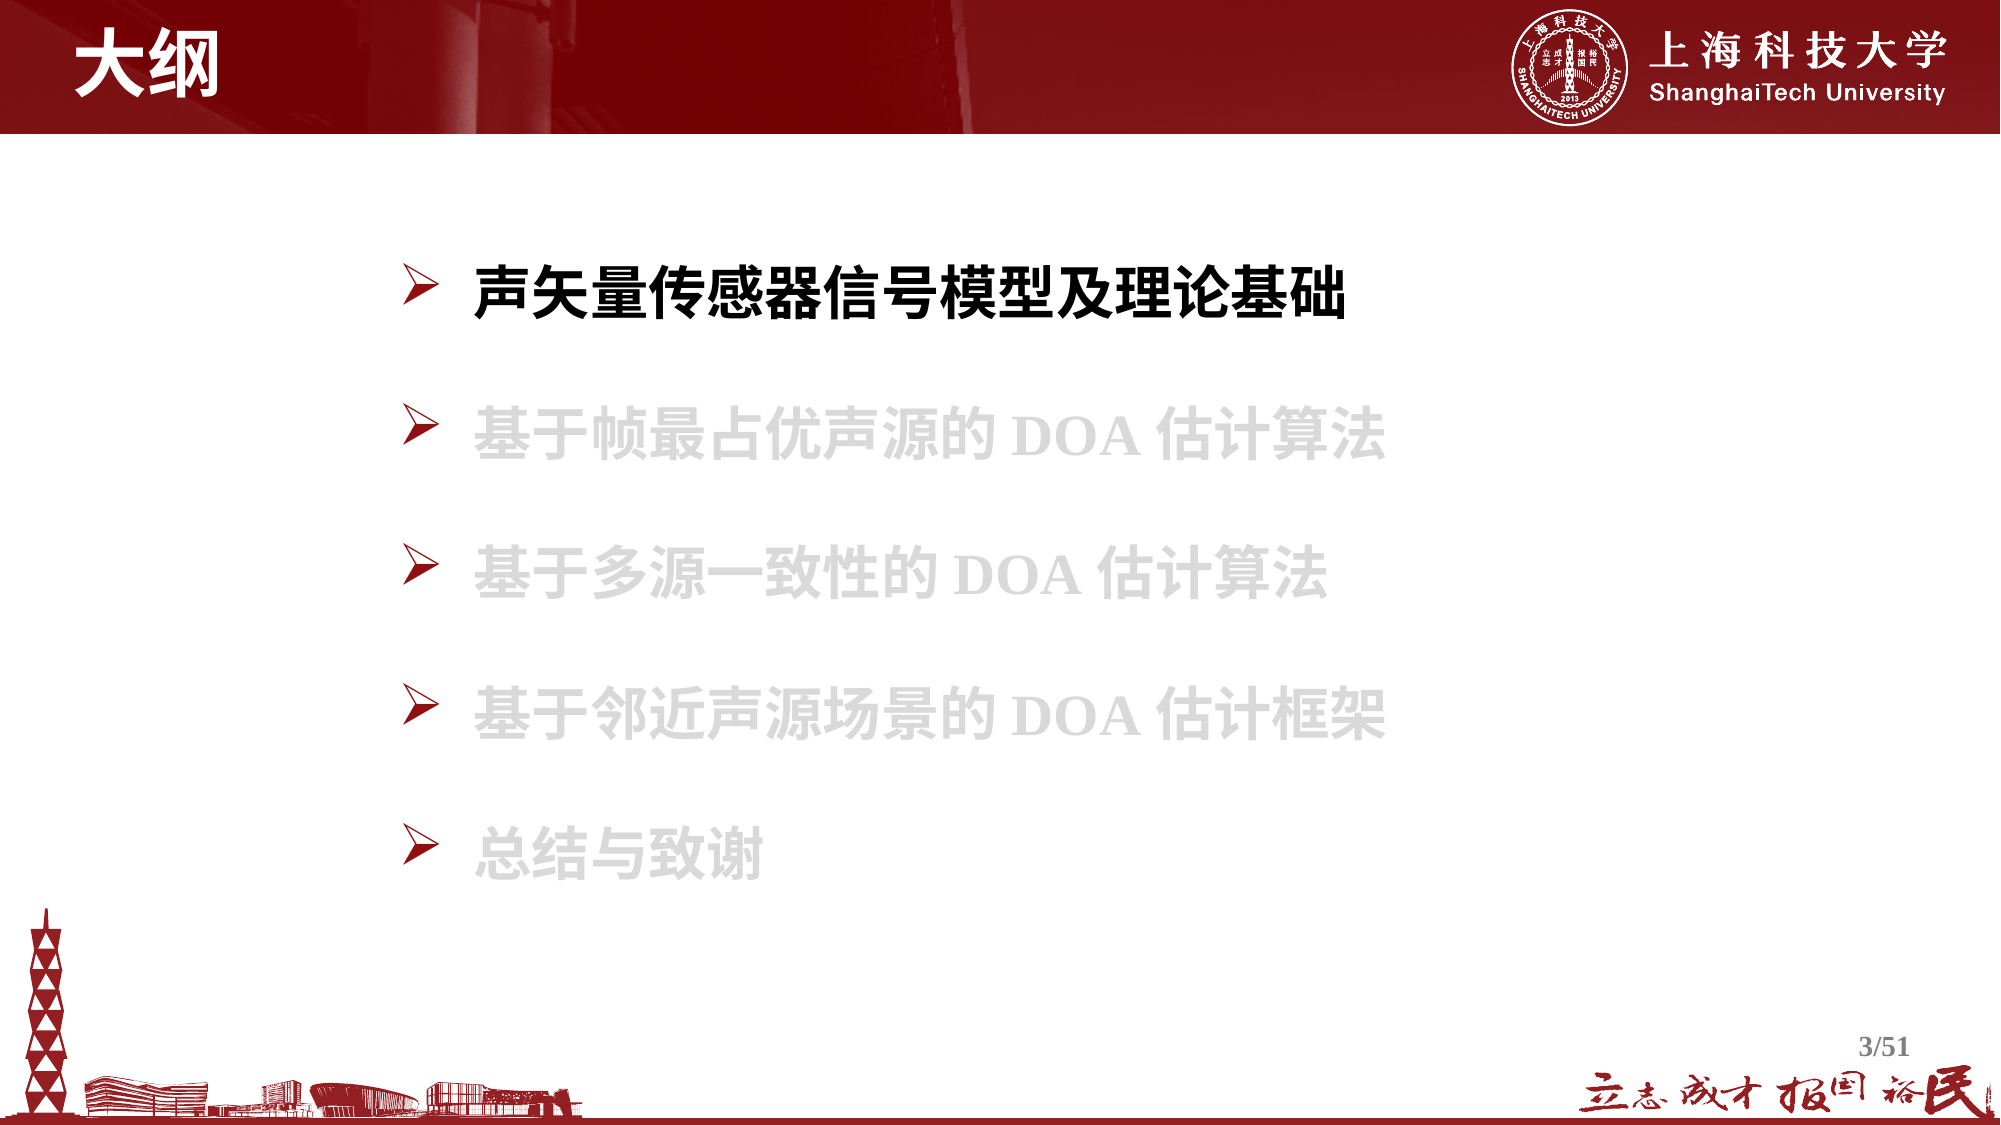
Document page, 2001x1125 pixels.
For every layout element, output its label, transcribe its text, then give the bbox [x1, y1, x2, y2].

slide_number 3/51 [1476, 1014, 1926, 1075]
text_box 声矢量传感器信号模型及理论基础 基于帧最占优声源的DOA估计算法 基于多源一致性的DOA估计算法 基于邻近声源场景的DOA估计框架 总结与致谢 [308, 249, 1476, 894]
title 大纲 [57, 15, 1425, 120]
